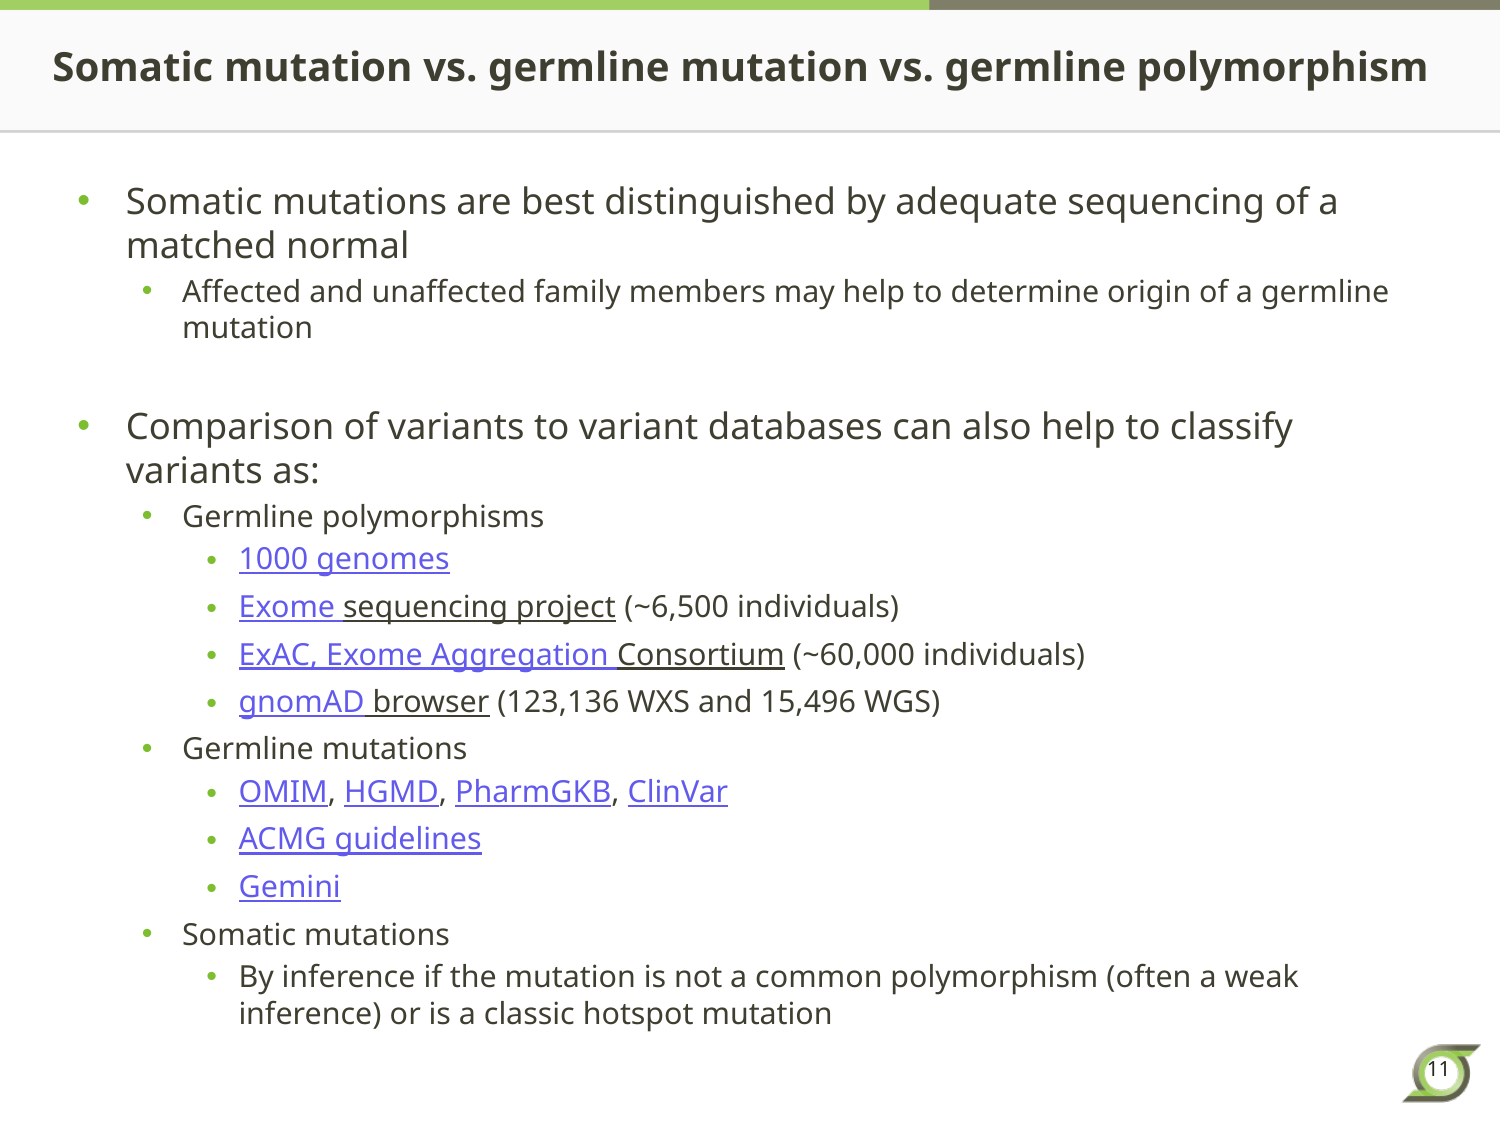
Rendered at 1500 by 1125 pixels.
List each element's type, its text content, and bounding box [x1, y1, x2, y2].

title Somatic mutation vs. germline mutation vs. germline polymorphism [37, 18, 1454, 112]
list Somatic mutations are best distinguished by adequate sequencing of a matched normal Affected and unaffected family members may help to determine origin of a germline mutation Comparison of variants to variant databases can also help to classify variants as: Germline polymorphisms 1000 genomes Exome sequencing project (~6,500 individuals) ExAC, Exome Aggregation Consortium (~60,000 individuals) gnomAD browser (123,136 WXS and 15,496 WGS) Germline mutations OMIM, HGMD, PharmGKB, ClinVar ACMG guidelines Gemini Somatic mutations By inference if the mutation is not a common polymorphism (often a weak inference) or is a classic hotspot mutation [62, 170, 1438, 1050]
